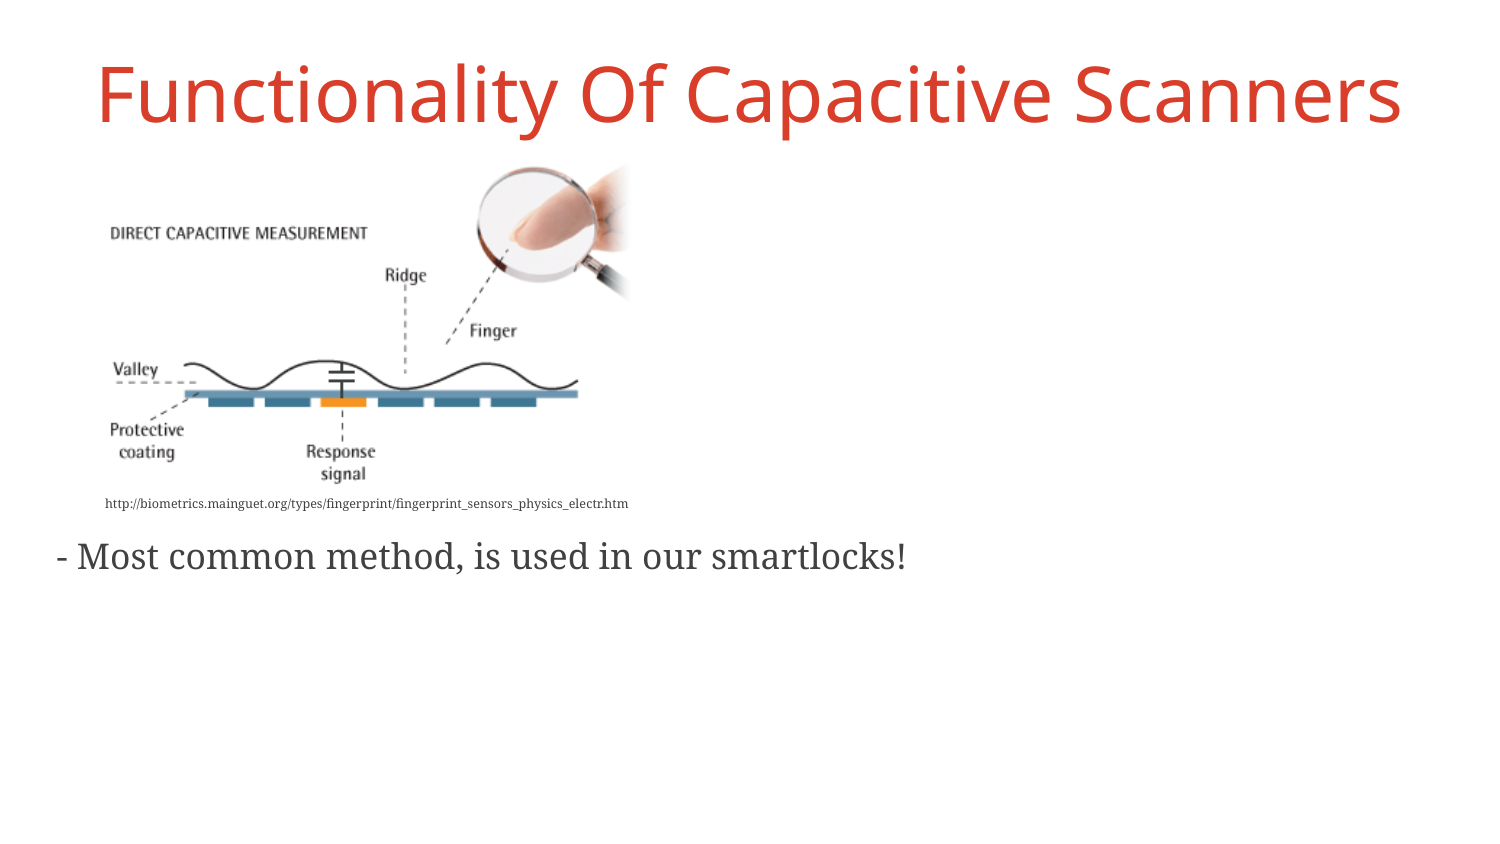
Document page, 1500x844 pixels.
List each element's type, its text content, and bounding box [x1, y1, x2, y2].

title Functionality Of Capacitive Scanners [0, 44, 1500, 150]
text_box http://biometrics.mainguet.org/types/fingerprint/fingerprint_sensors_physics_electr.htm [93, 492, 641, 514]
picture [107, 162, 633, 488]
text_box - Most common method, is used in our smartlocks! [0, 531, 974, 579]
